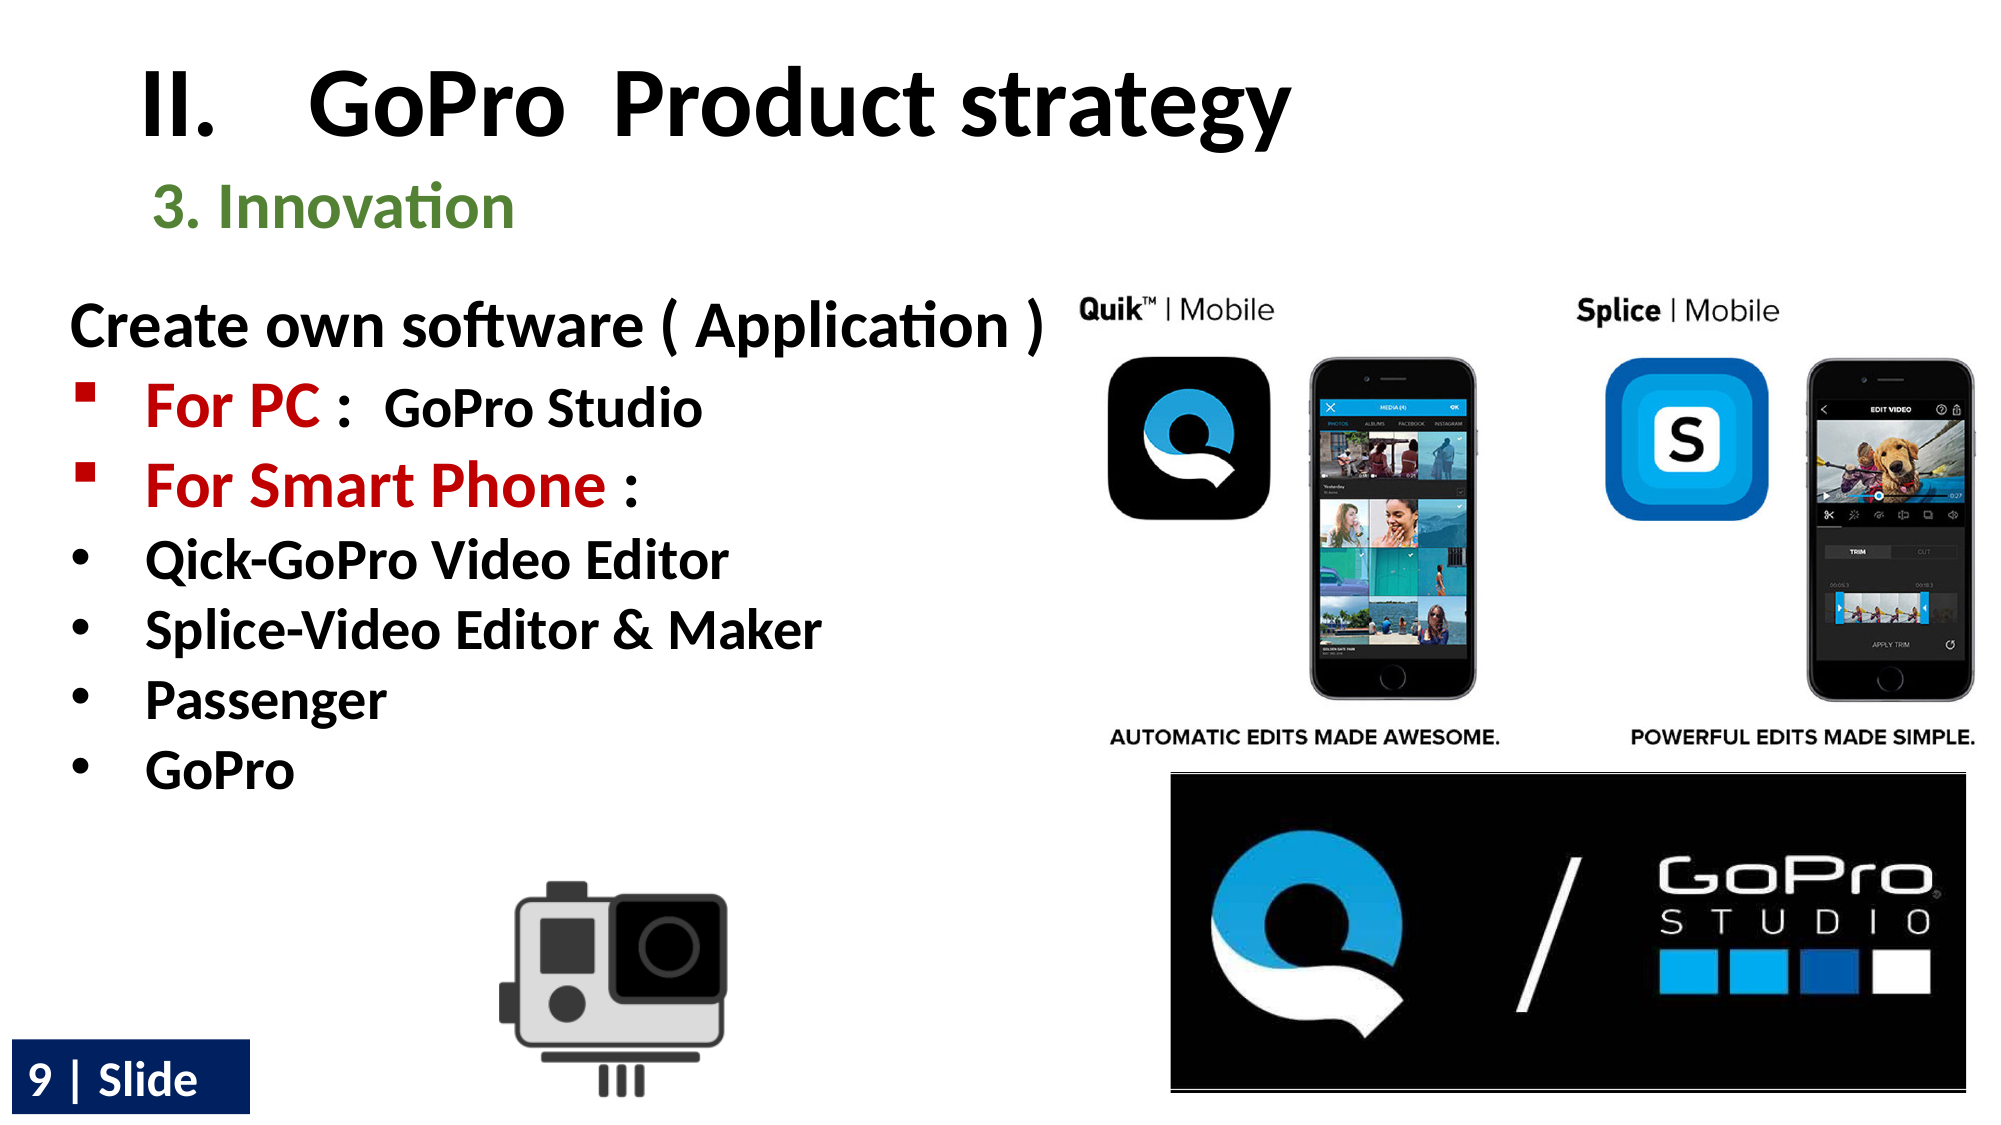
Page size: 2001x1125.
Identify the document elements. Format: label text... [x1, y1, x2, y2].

picture [1170, 772, 1967, 1093]
text_box 3. Innovation [136, 154, 677, 250]
picture [437, 813, 789, 1125]
text_box GoPro Product strategy [125, 28, 1350, 164]
text_box 9 | Slide [12, 1039, 250, 1115]
picture [1057, 261, 1991, 758]
text_box Create own software ( Application ) For PC : GoPro Studio For Smart Phone : Qick-GoPro Video Editor Splice-Video Editor & Maker Passenger GoPro [55, 273, 1107, 809]
